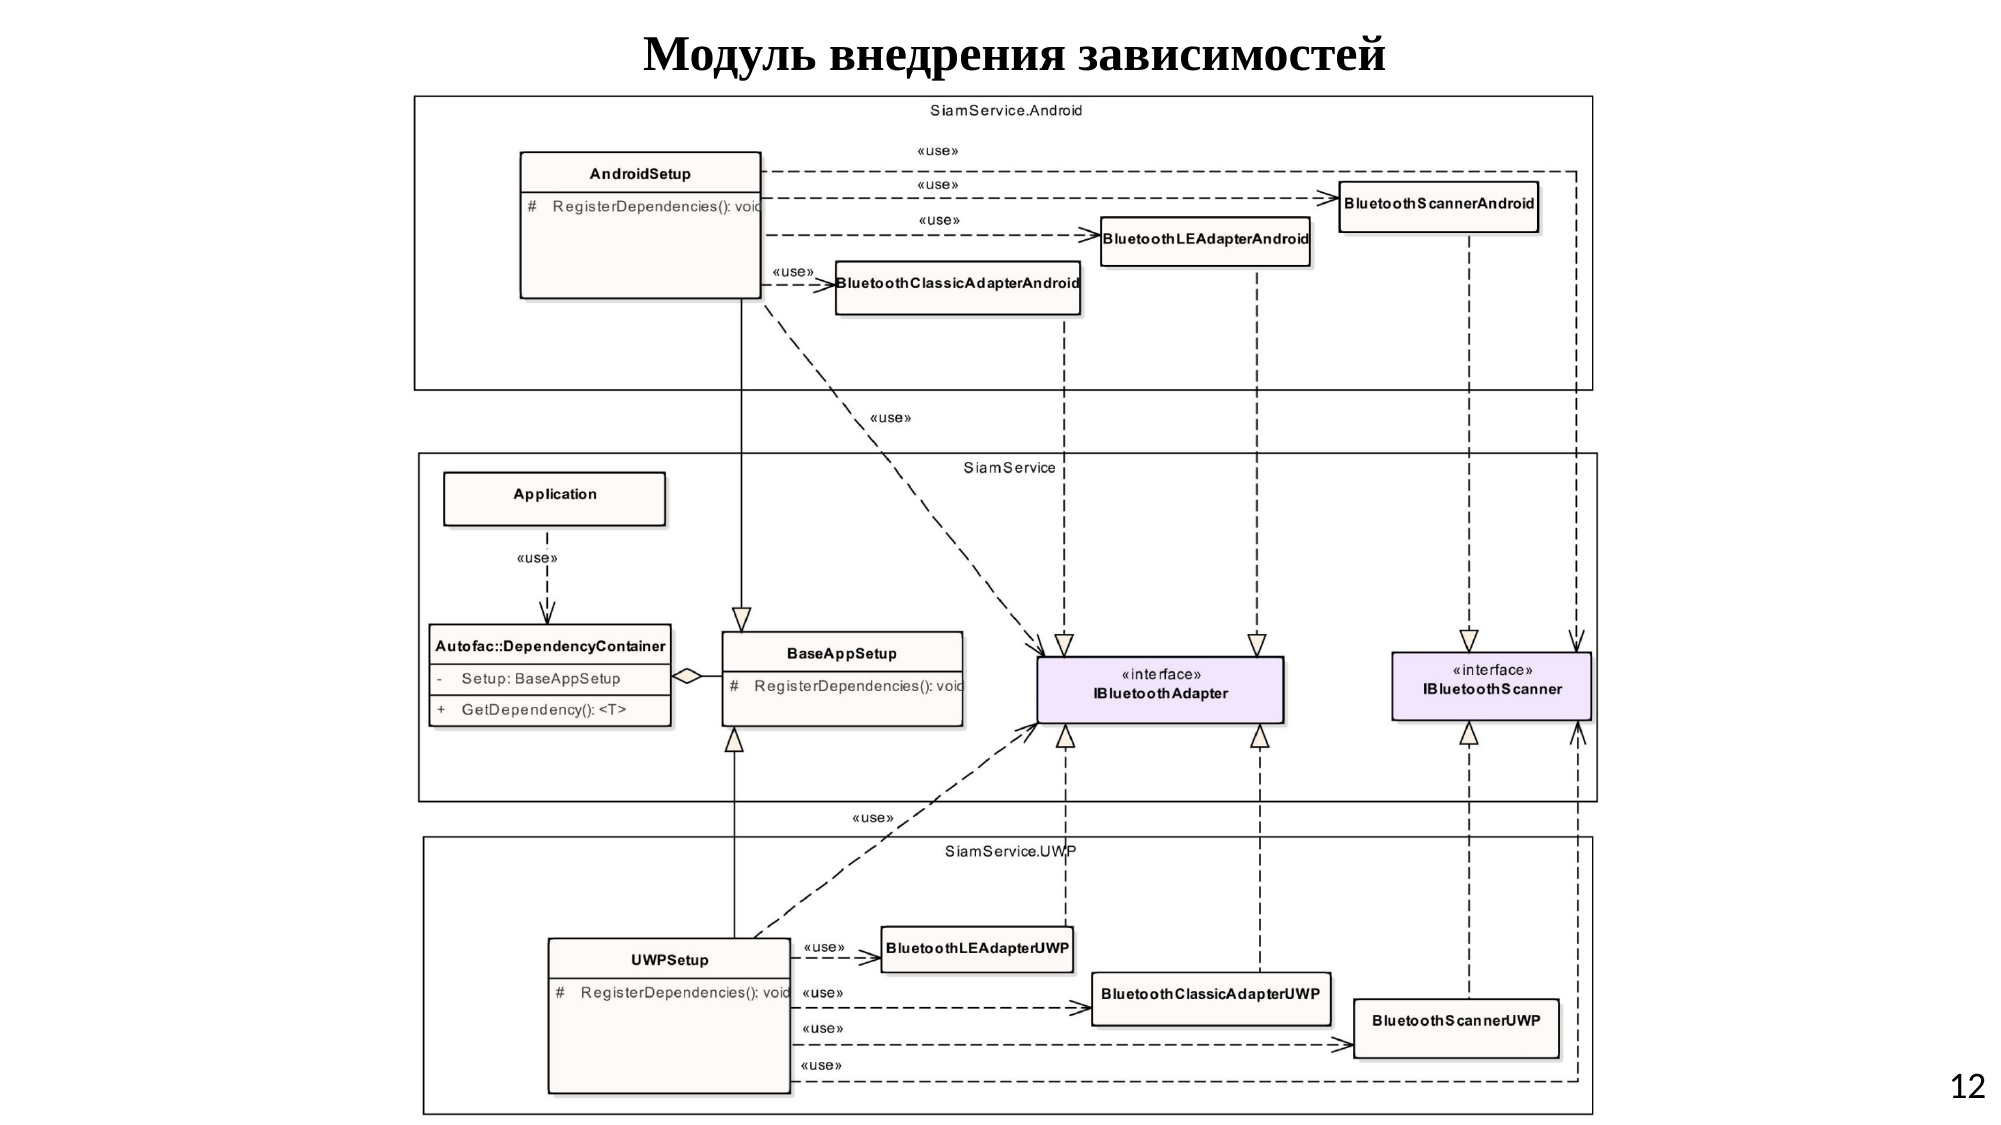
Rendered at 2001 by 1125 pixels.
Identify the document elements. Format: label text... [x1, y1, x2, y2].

text_box Модуль внедрения зависимостей [628, 12, 1402, 88]
text_box 12 [1933, 1054, 2000, 1114]
picture [407, 90, 1623, 1125]
